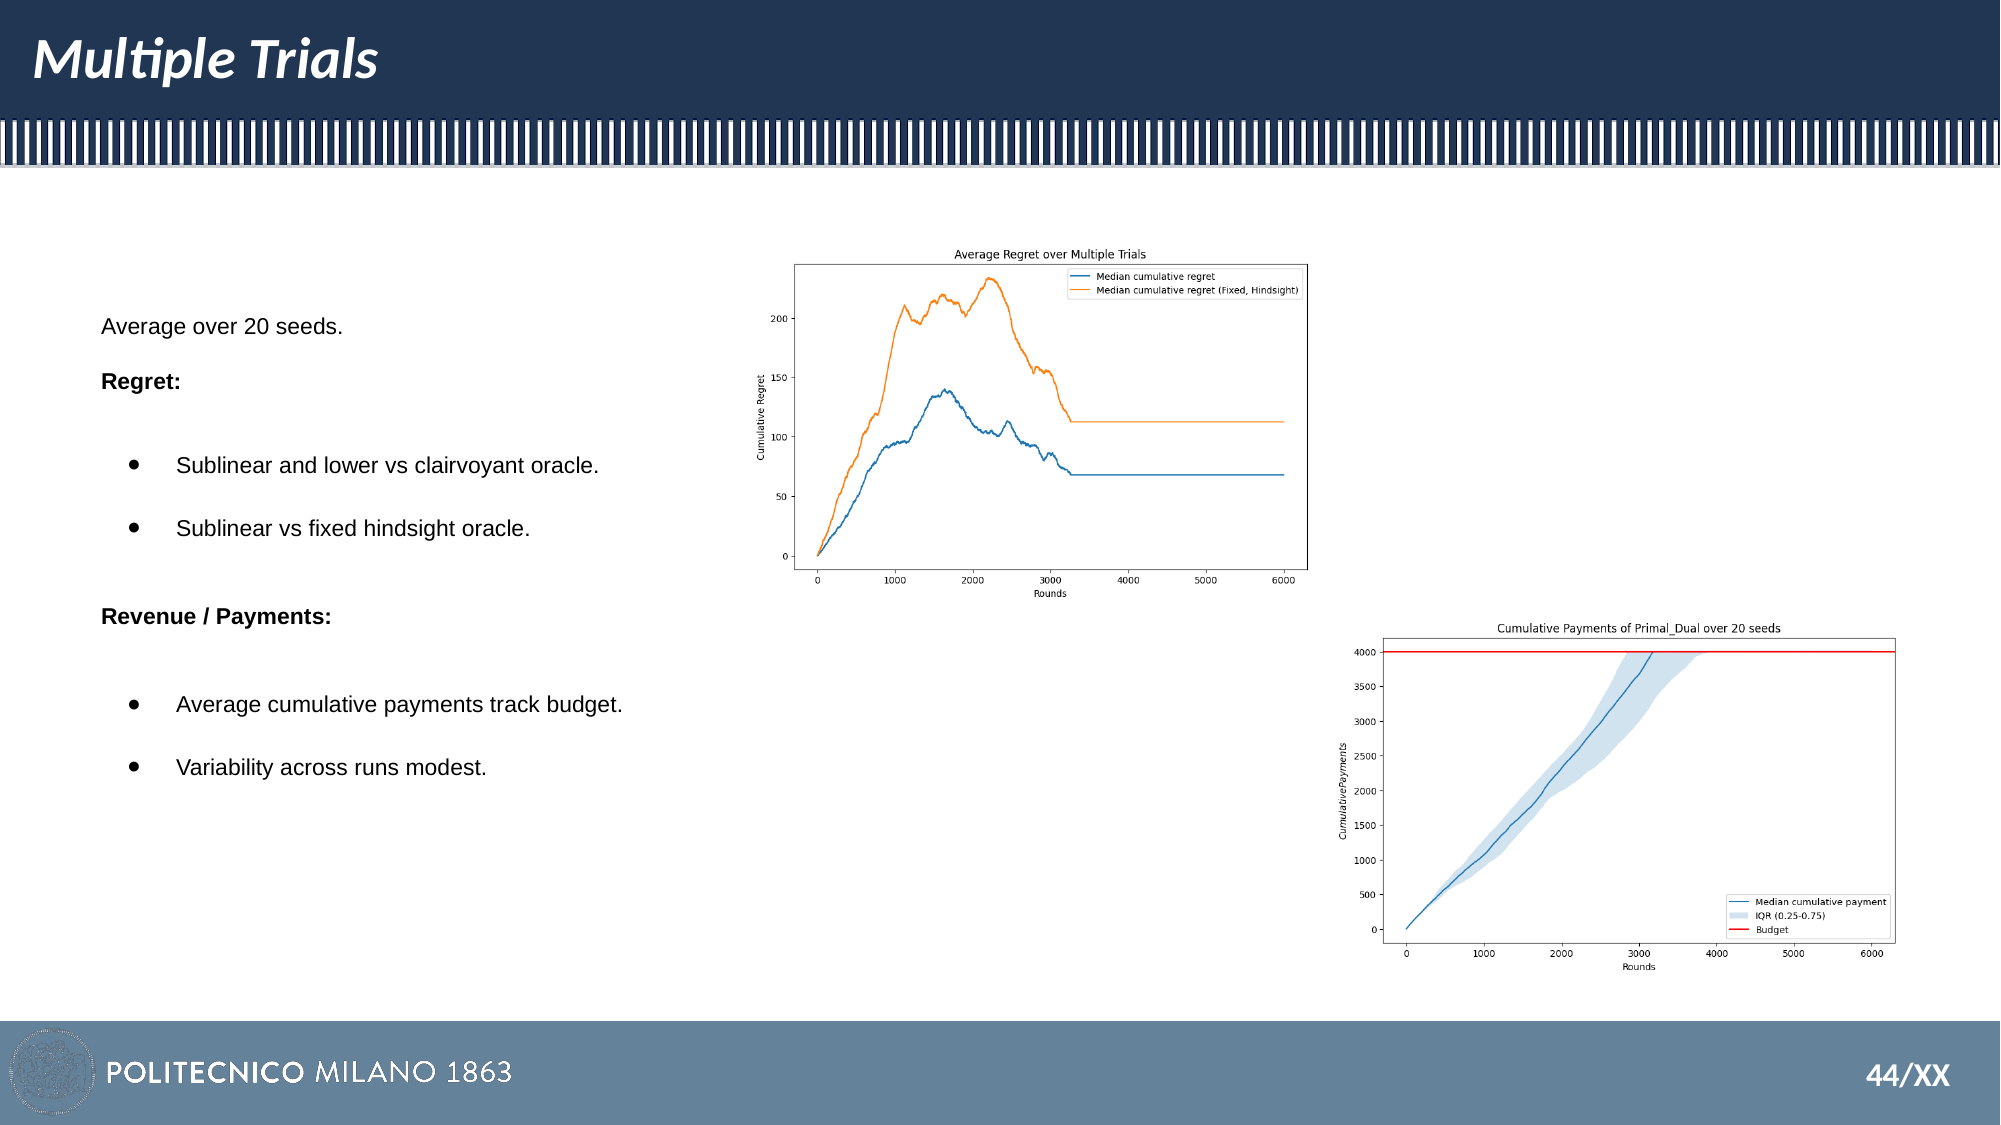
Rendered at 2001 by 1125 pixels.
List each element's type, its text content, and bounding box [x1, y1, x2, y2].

title Multiple Trials [17, 14, 1161, 104]
text_box Average over 20 seeds. Regret: Sublinear and lower vs clairvoyant oracle. Sublinear vs fixed hindsight oracle. Revenue / Payments: Average cumulative payments track budget. Variability across runs modest. [85, 296, 1505, 795]
picture [1331, 617, 1901, 977]
slide_number 44/XX [1806, 1043, 1966, 1104]
picture [0, 0, 2000, 168]
picture [751, 243, 1312, 603]
picture [0, 1021, 2000, 1125]
